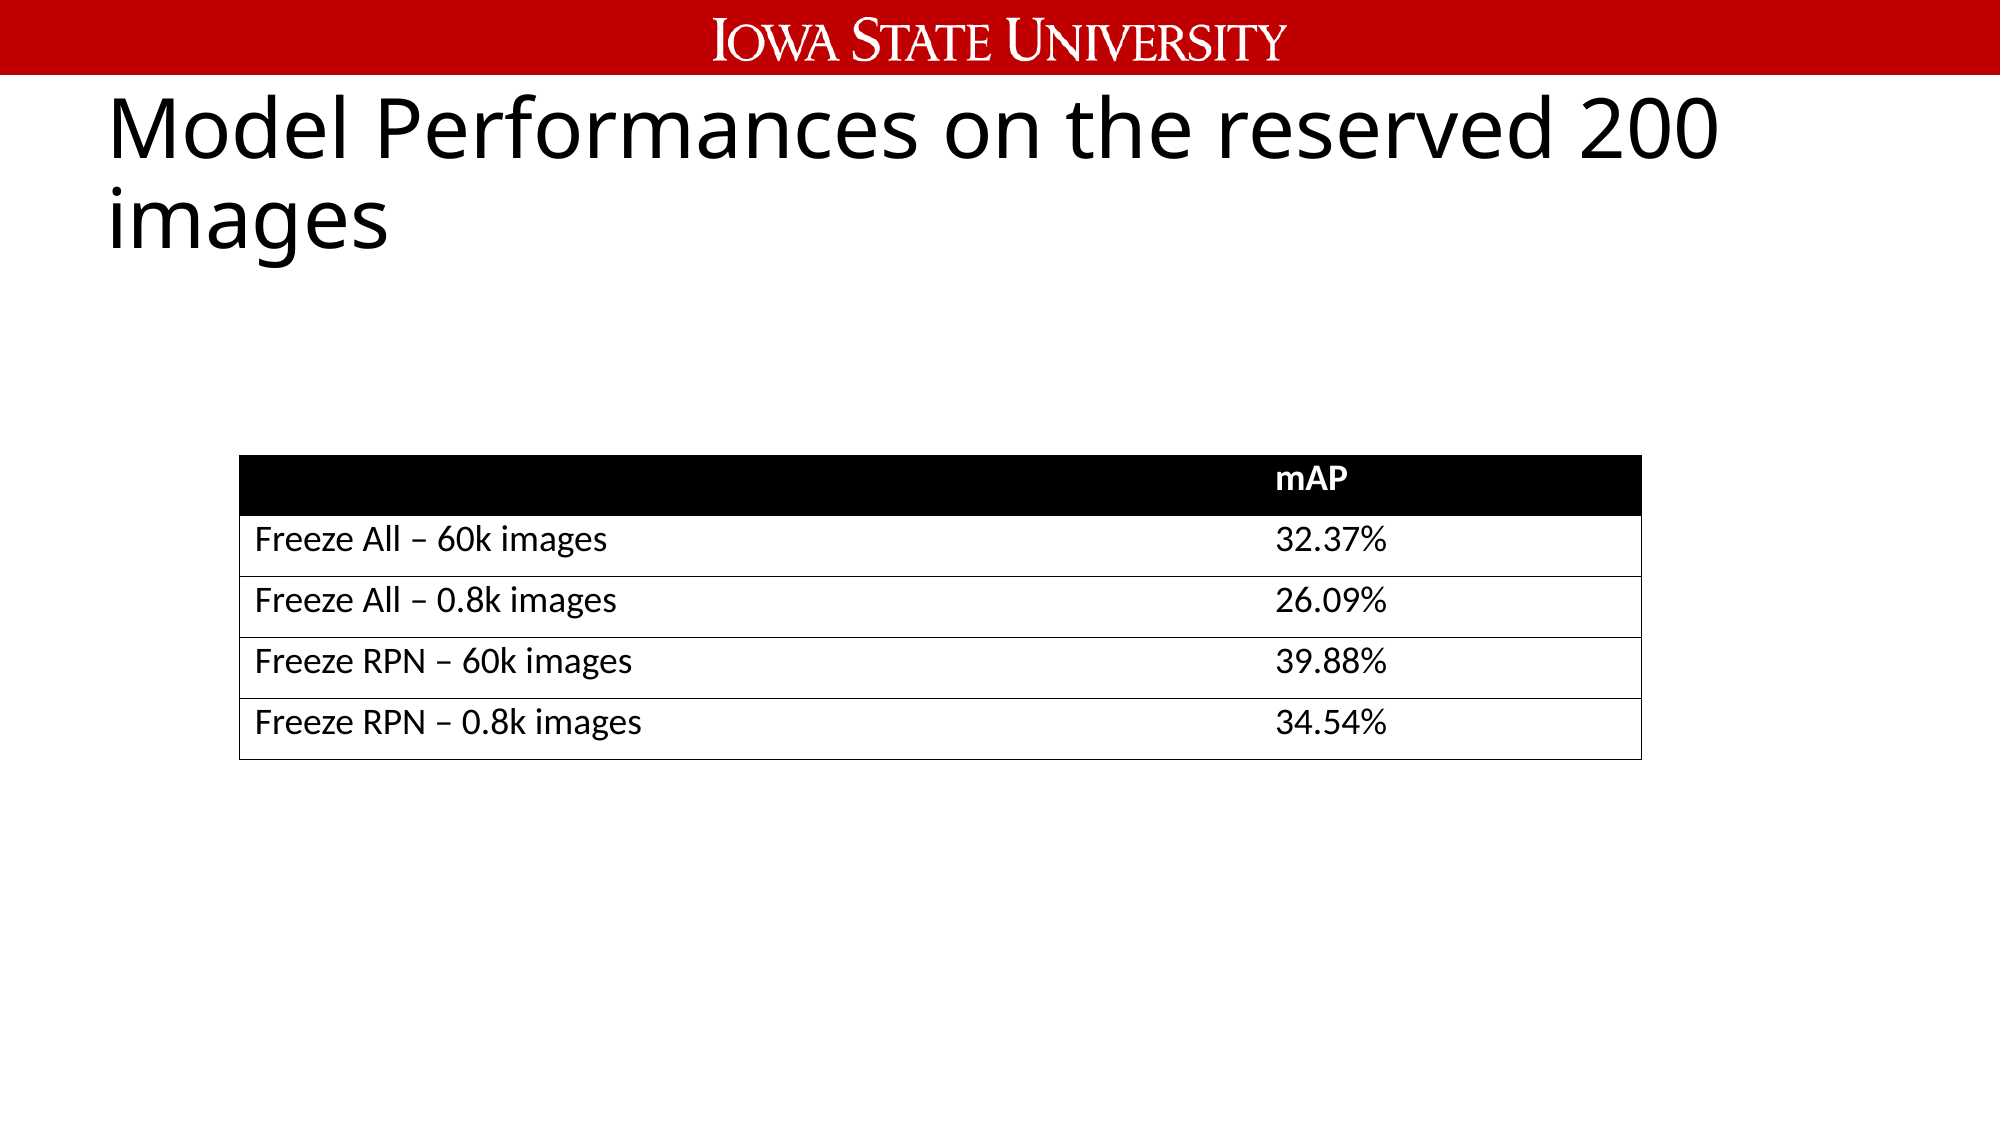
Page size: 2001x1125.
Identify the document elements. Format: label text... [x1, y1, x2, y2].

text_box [0, 0, 2000, 75]
table_cell Freeze All – 0.8k images [240, 577, 1260, 637]
table_cell 34.54% [1260, 699, 1641, 759]
table_cell Freeze RPN – 60k images [240, 638, 1260, 698]
table_cell Freeze All – 60k images [240, 516, 1260, 576]
table_cell Freeze RPN – 0.8k images [240, 699, 1260, 759]
table_cell 39.88% [1260, 638, 1641, 698]
table_cell 32.37% [1260, 516, 1641, 576]
table_header mAP [1260, 456, 1641, 515]
table_header [240, 456, 1260, 515]
title Model Performances on the reserved 200 images [91, 75, 1817, 286]
table_cell 26.09% [1260, 577, 1641, 637]
